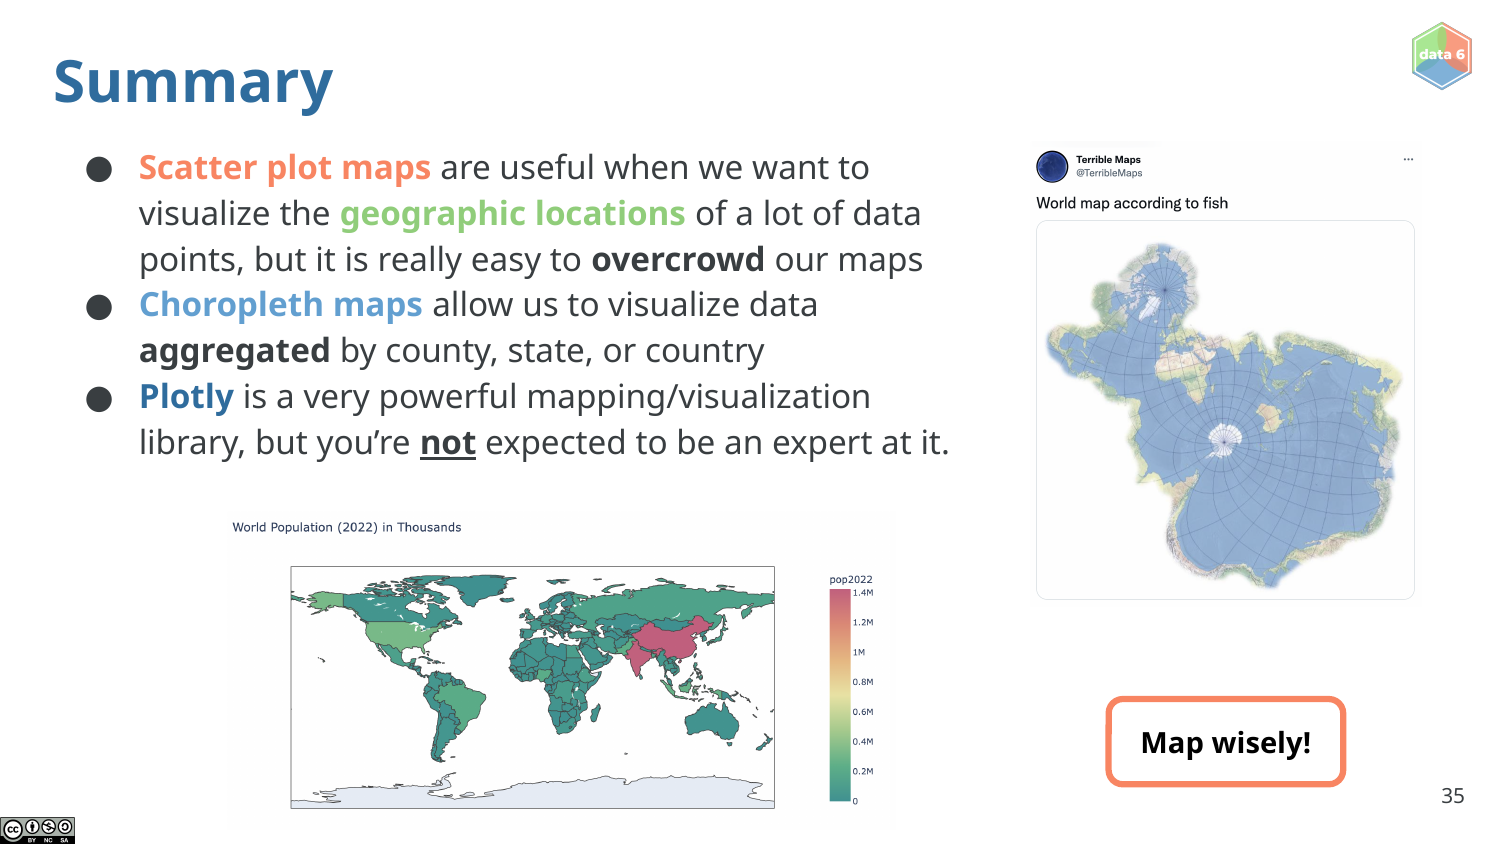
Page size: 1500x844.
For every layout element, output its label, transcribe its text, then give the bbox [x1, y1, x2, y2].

picture [0, 817, 75, 844]
picture [227, 511, 896, 830]
picture [1404, 18, 1480, 94]
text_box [1029, 141, 1423, 785]
slide_number ‹#› [1389, 764, 1480, 830]
list Scatter plot maps are useful when we want to visualize the geographic locations of a lot of data points, but it is really easy to overcrowd our maps Choropleth maps allow us to visualize data aggregated by county, state, or country Plotly is a very powerful mapping/visualization library, but you’re not expected to be an expert at it. [48, 124, 990, 406]
title Summary [38, 29, 1255, 94]
